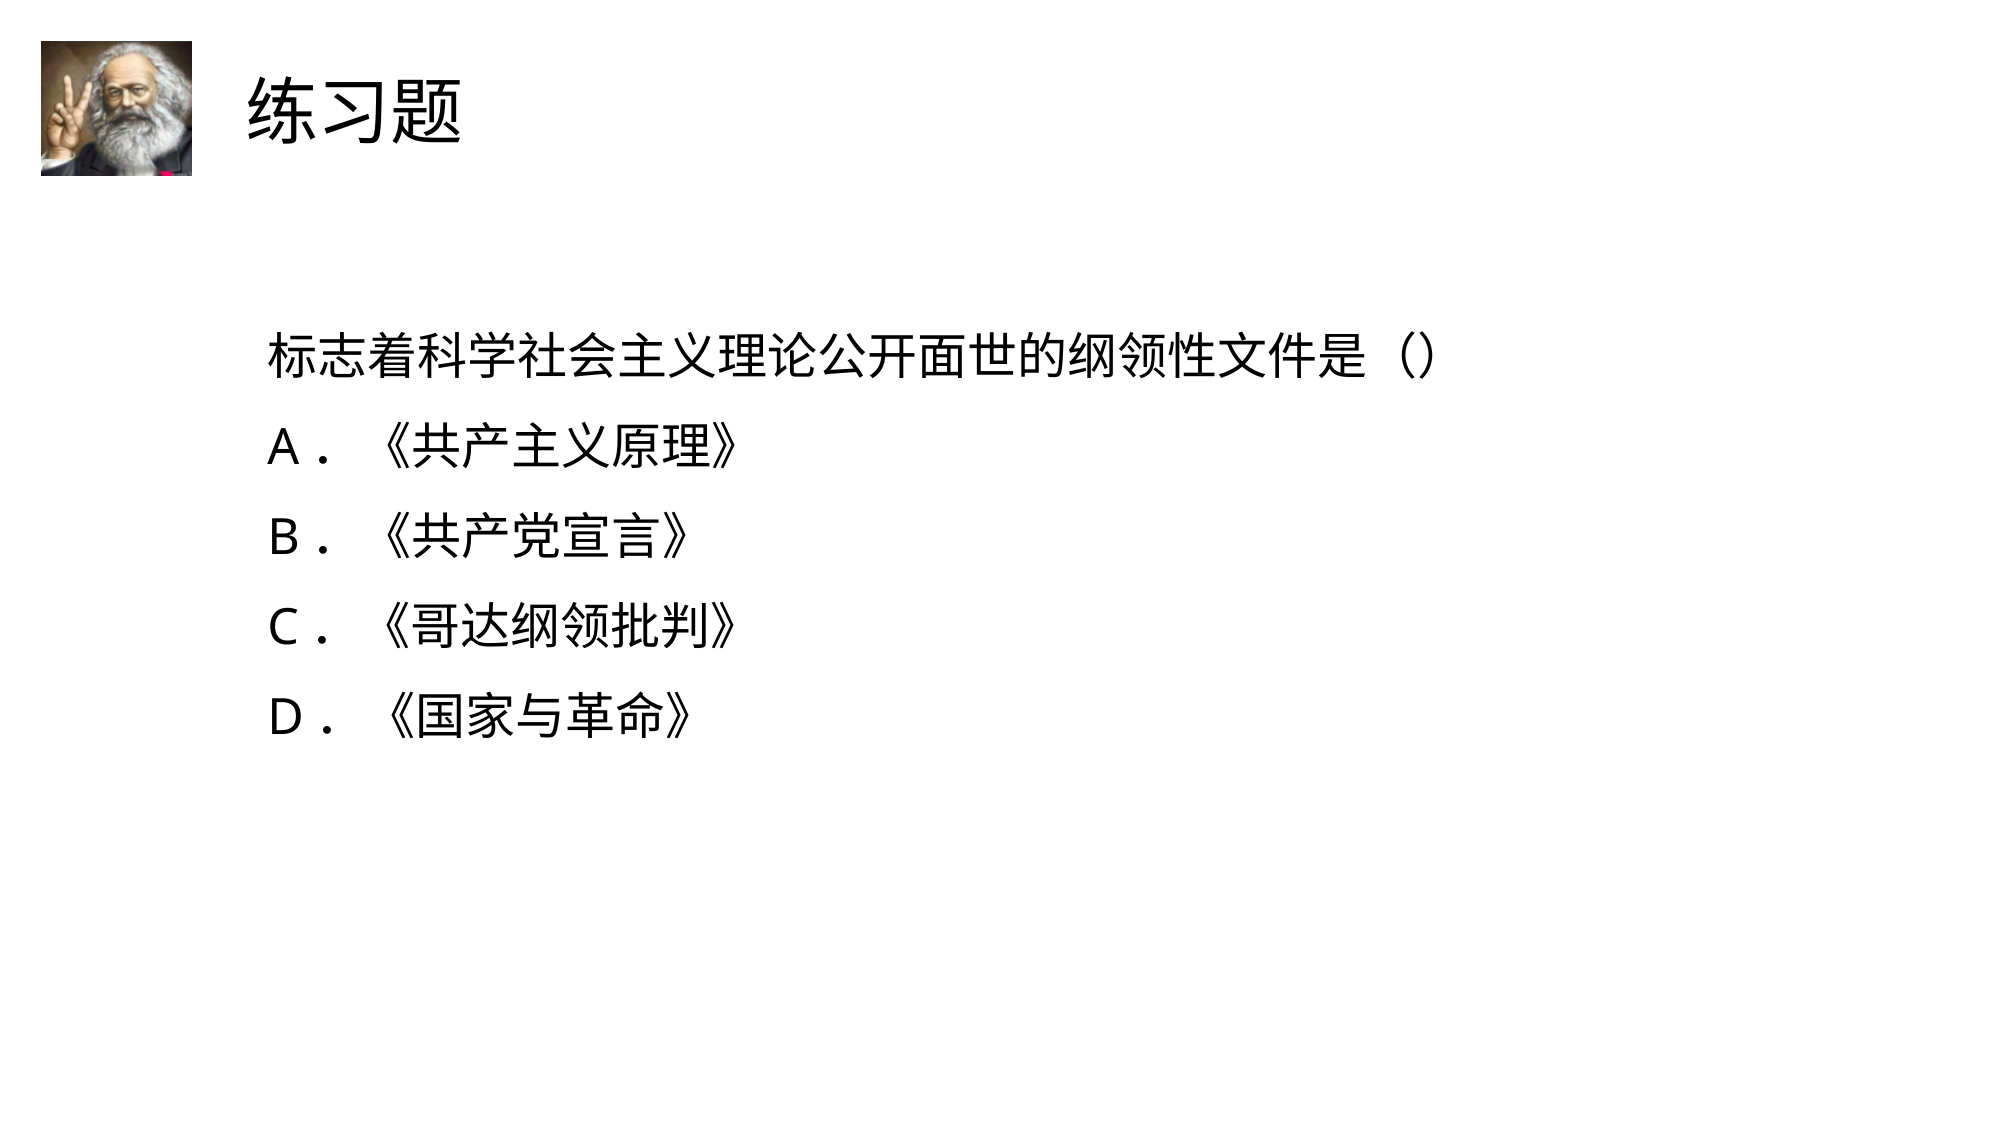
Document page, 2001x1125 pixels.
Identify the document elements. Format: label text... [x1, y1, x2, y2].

text_box 标志着科学社会主义理论公开面世的纲领性文件是（） A．《共产主义原理》 B．《共产党宣言》 C．《哥达纲领批判》 D．《国家与革命》 [252, 286, 1658, 842]
picture [41, 41, 192, 176]
